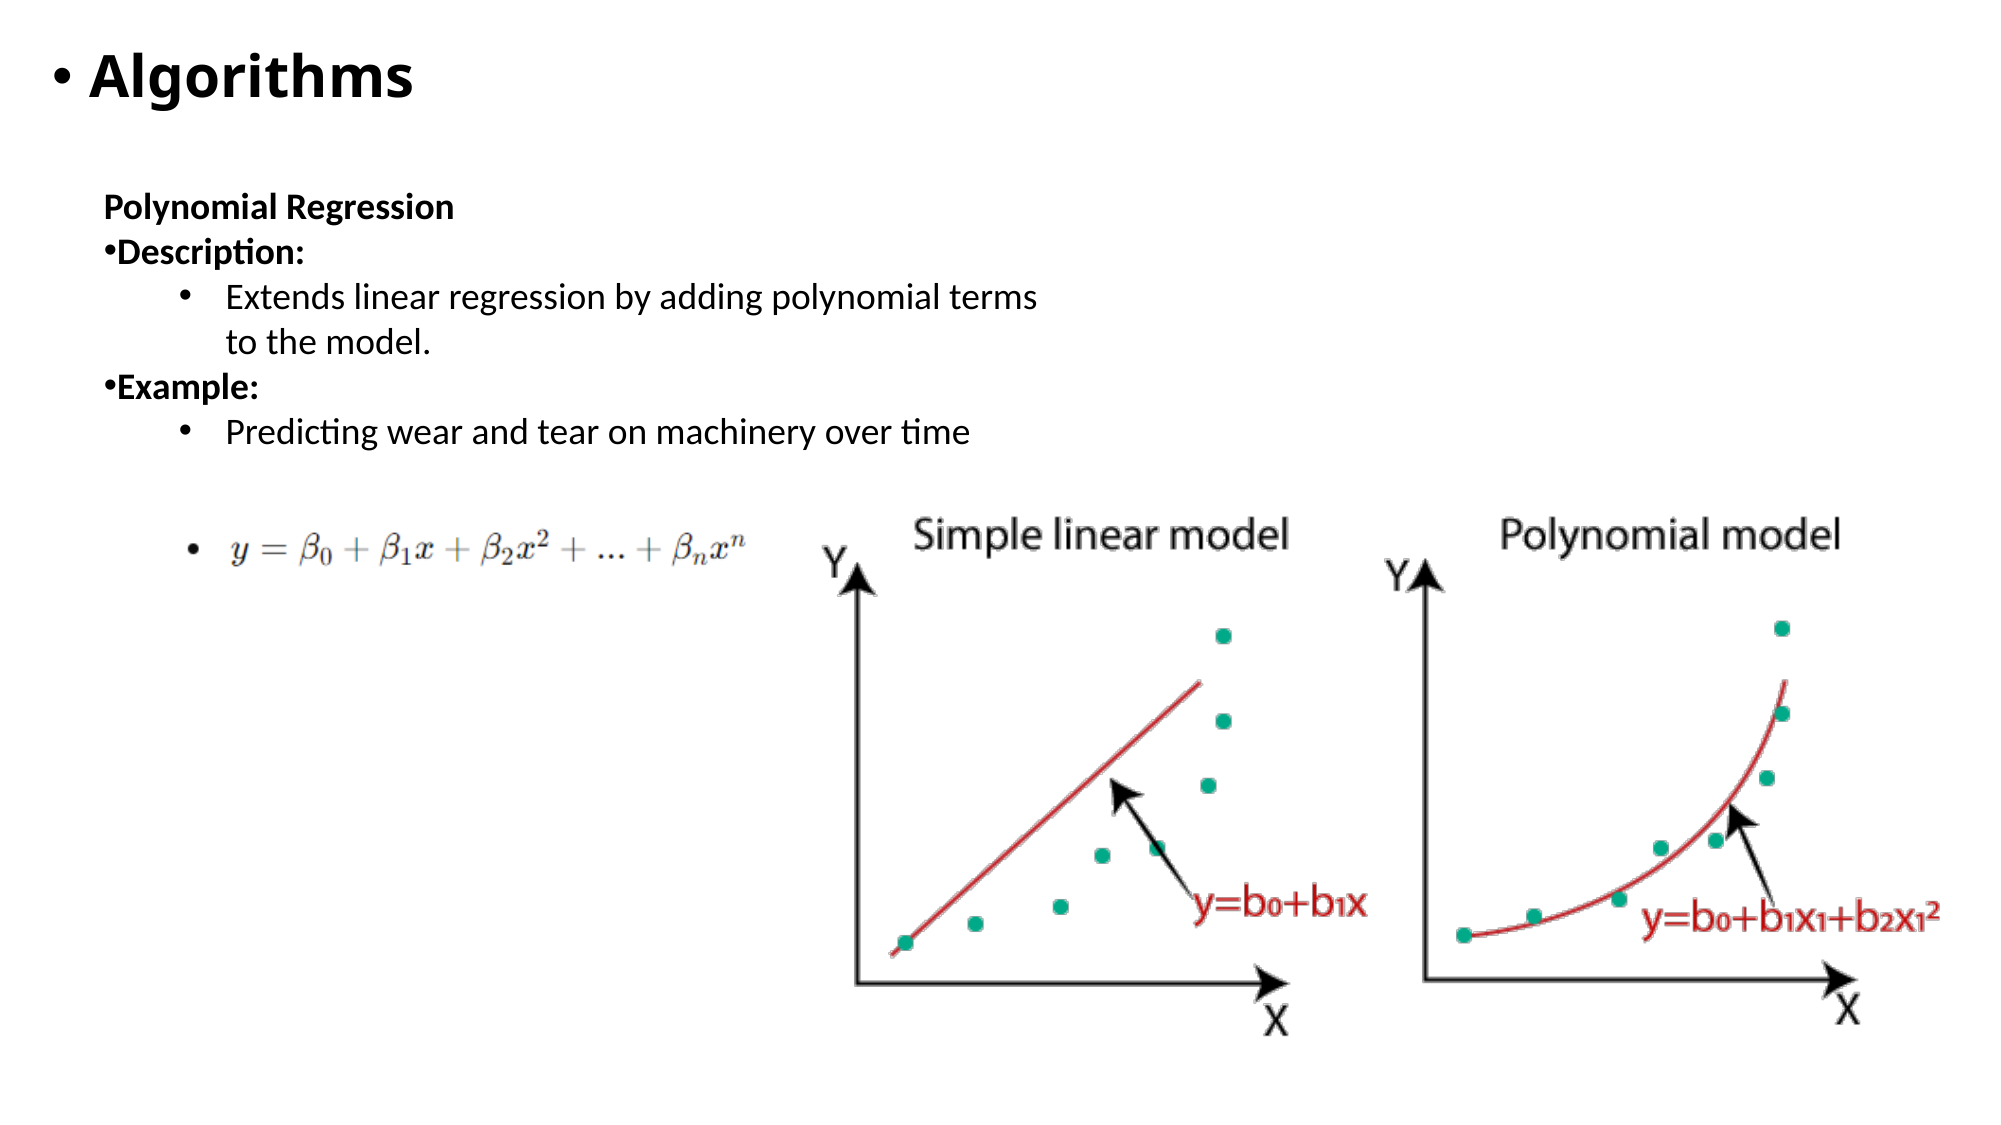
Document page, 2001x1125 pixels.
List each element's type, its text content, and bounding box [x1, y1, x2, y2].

picture [164, 507, 773, 592]
text_box Algorithms [37, 39, 1952, 137]
text_box Polynomial Regression Description: Extends linear regression by adding polynomial terms to the model. Example: Predicting wear and tear on machinery over time [89, 174, 1090, 460]
picture [817, 489, 1953, 1057]
